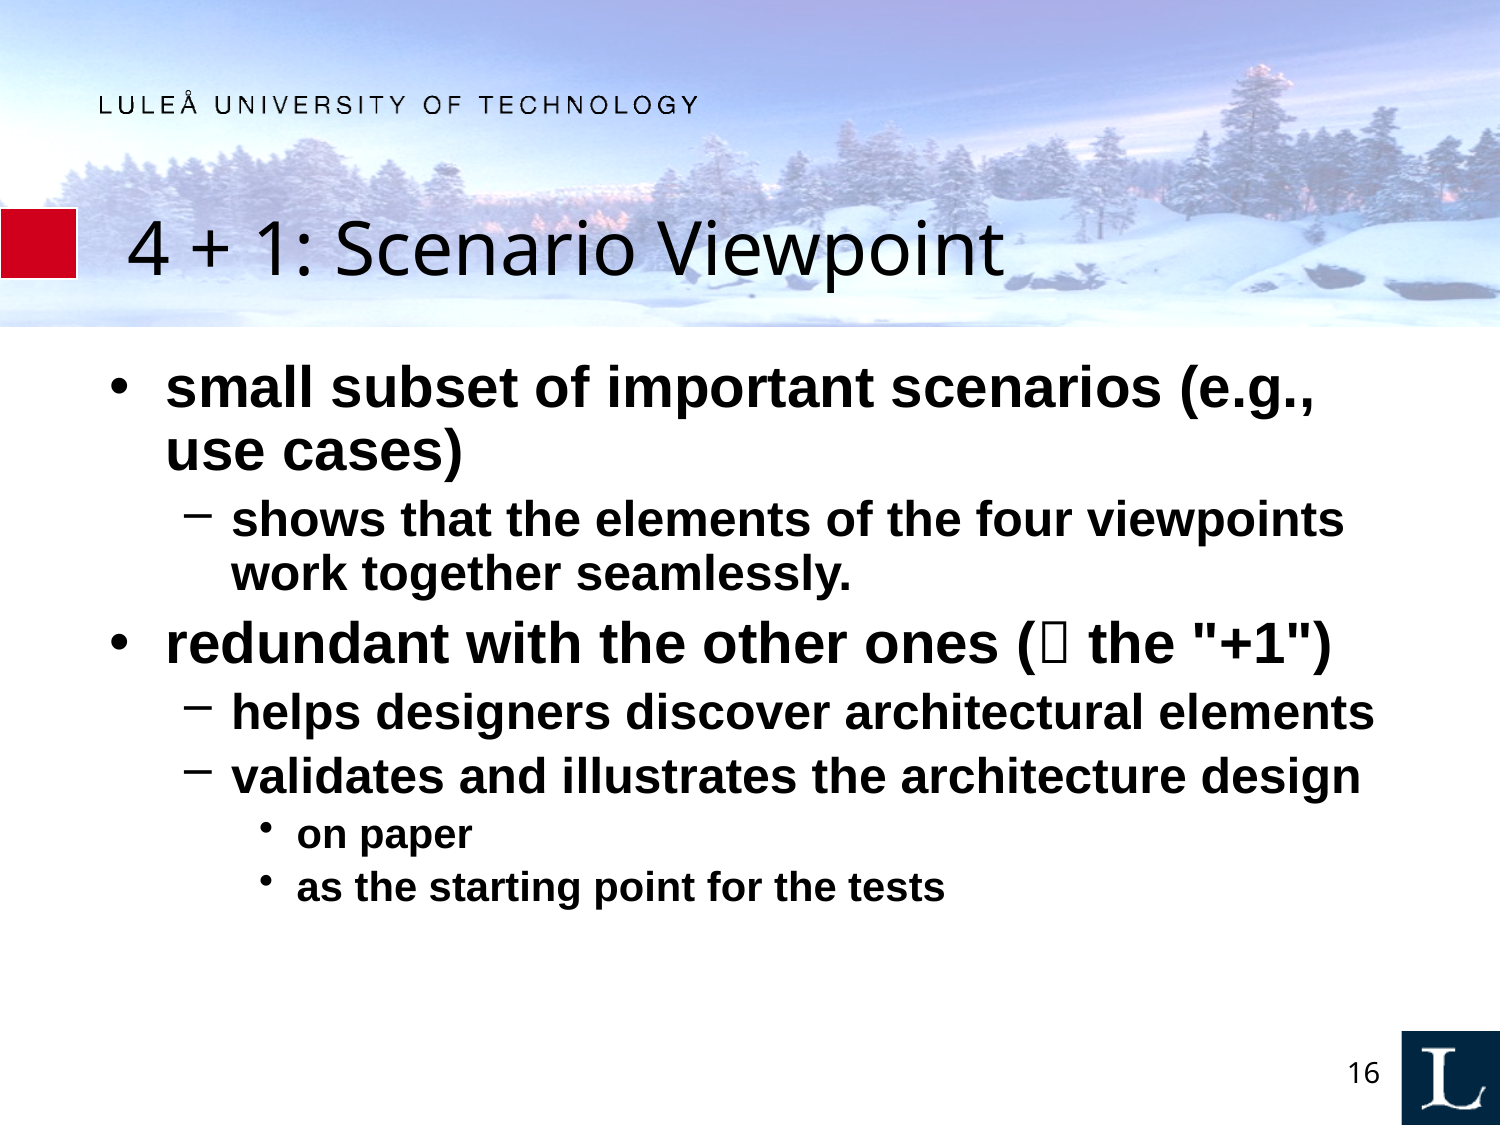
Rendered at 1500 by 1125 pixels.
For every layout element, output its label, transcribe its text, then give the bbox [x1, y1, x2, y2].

list small subset of important scenarios (e.g., use cases) shows that the elements of the four viewpoints work together seamlessly. redundant with the other ones ( the "+1") helps designers discover architectural elements validates and illustrates the architecture design on paper as the starting point for the tests [94, 350, 1412, 975]
picture [100, 90, 697, 114]
title 4 + 1: Scenario Viewpoint [111, 160, 1412, 330]
picture [1399, 1031, 1500, 1125]
slide_number 16 [1045, 1046, 1396, 1125]
